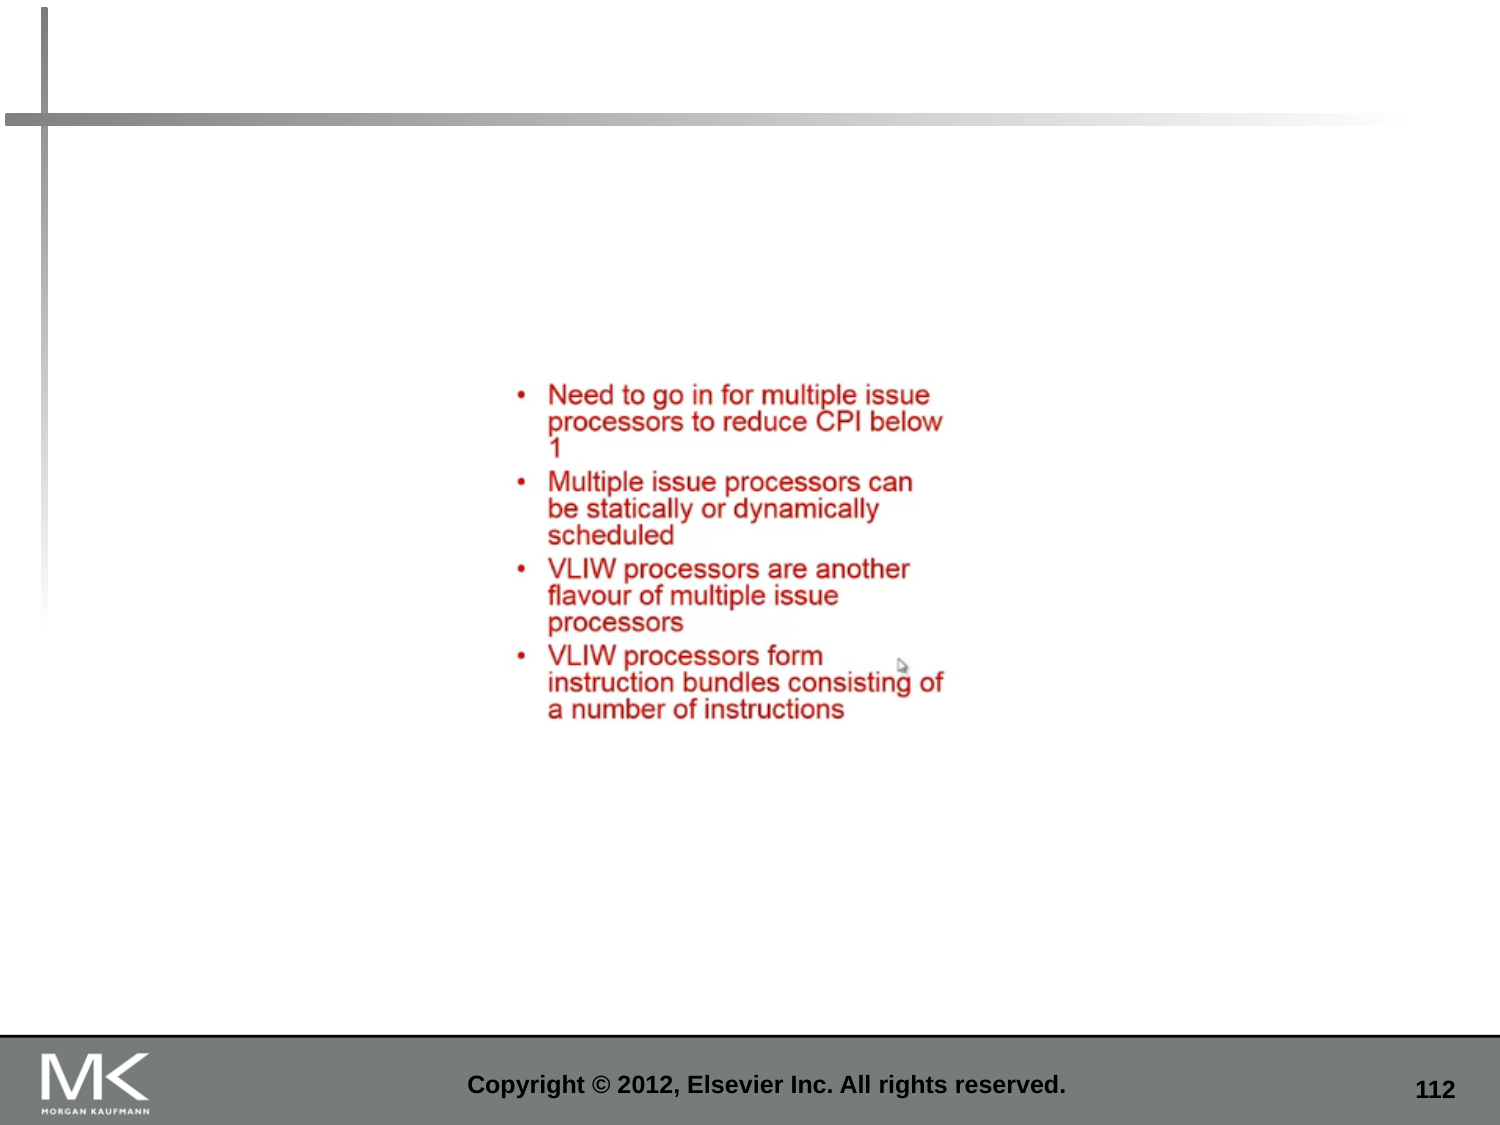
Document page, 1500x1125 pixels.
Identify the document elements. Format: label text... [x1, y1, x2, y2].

footer Copyright © 2012, Elsevier Inc. All rights reserved. [170, 1046, 1365, 1106]
picture [29, 1046, 160, 1123]
picture [503, 374, 997, 751]
